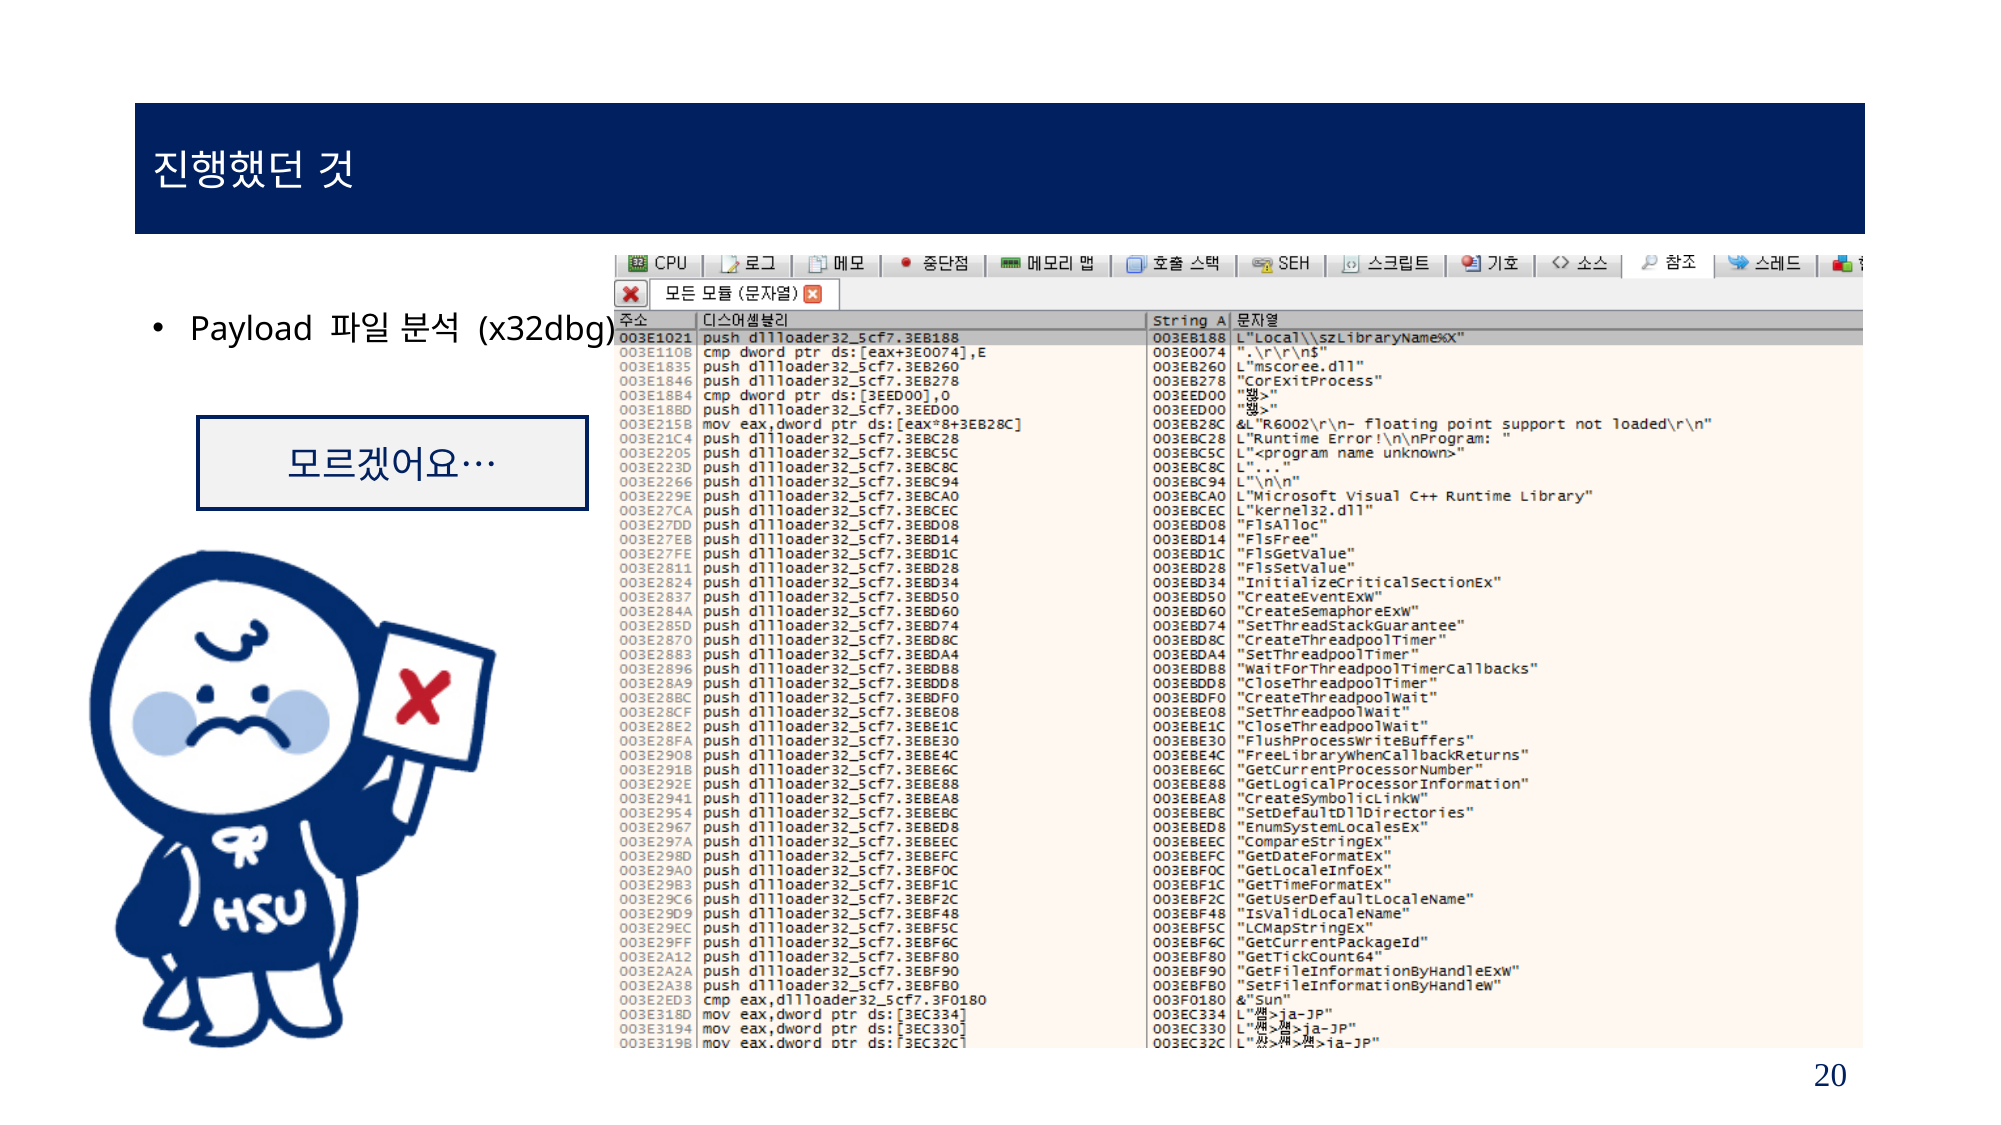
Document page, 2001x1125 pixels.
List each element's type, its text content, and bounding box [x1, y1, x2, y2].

picture [0, 255, 1863, 1125]
text_box 진행했던 것 [136, 104, 1863, 233]
list Payload 파일 분석 (x32dbg) [137, 299, 614, 417]
slide_number 20 [1412, 1048, 1863, 1103]
